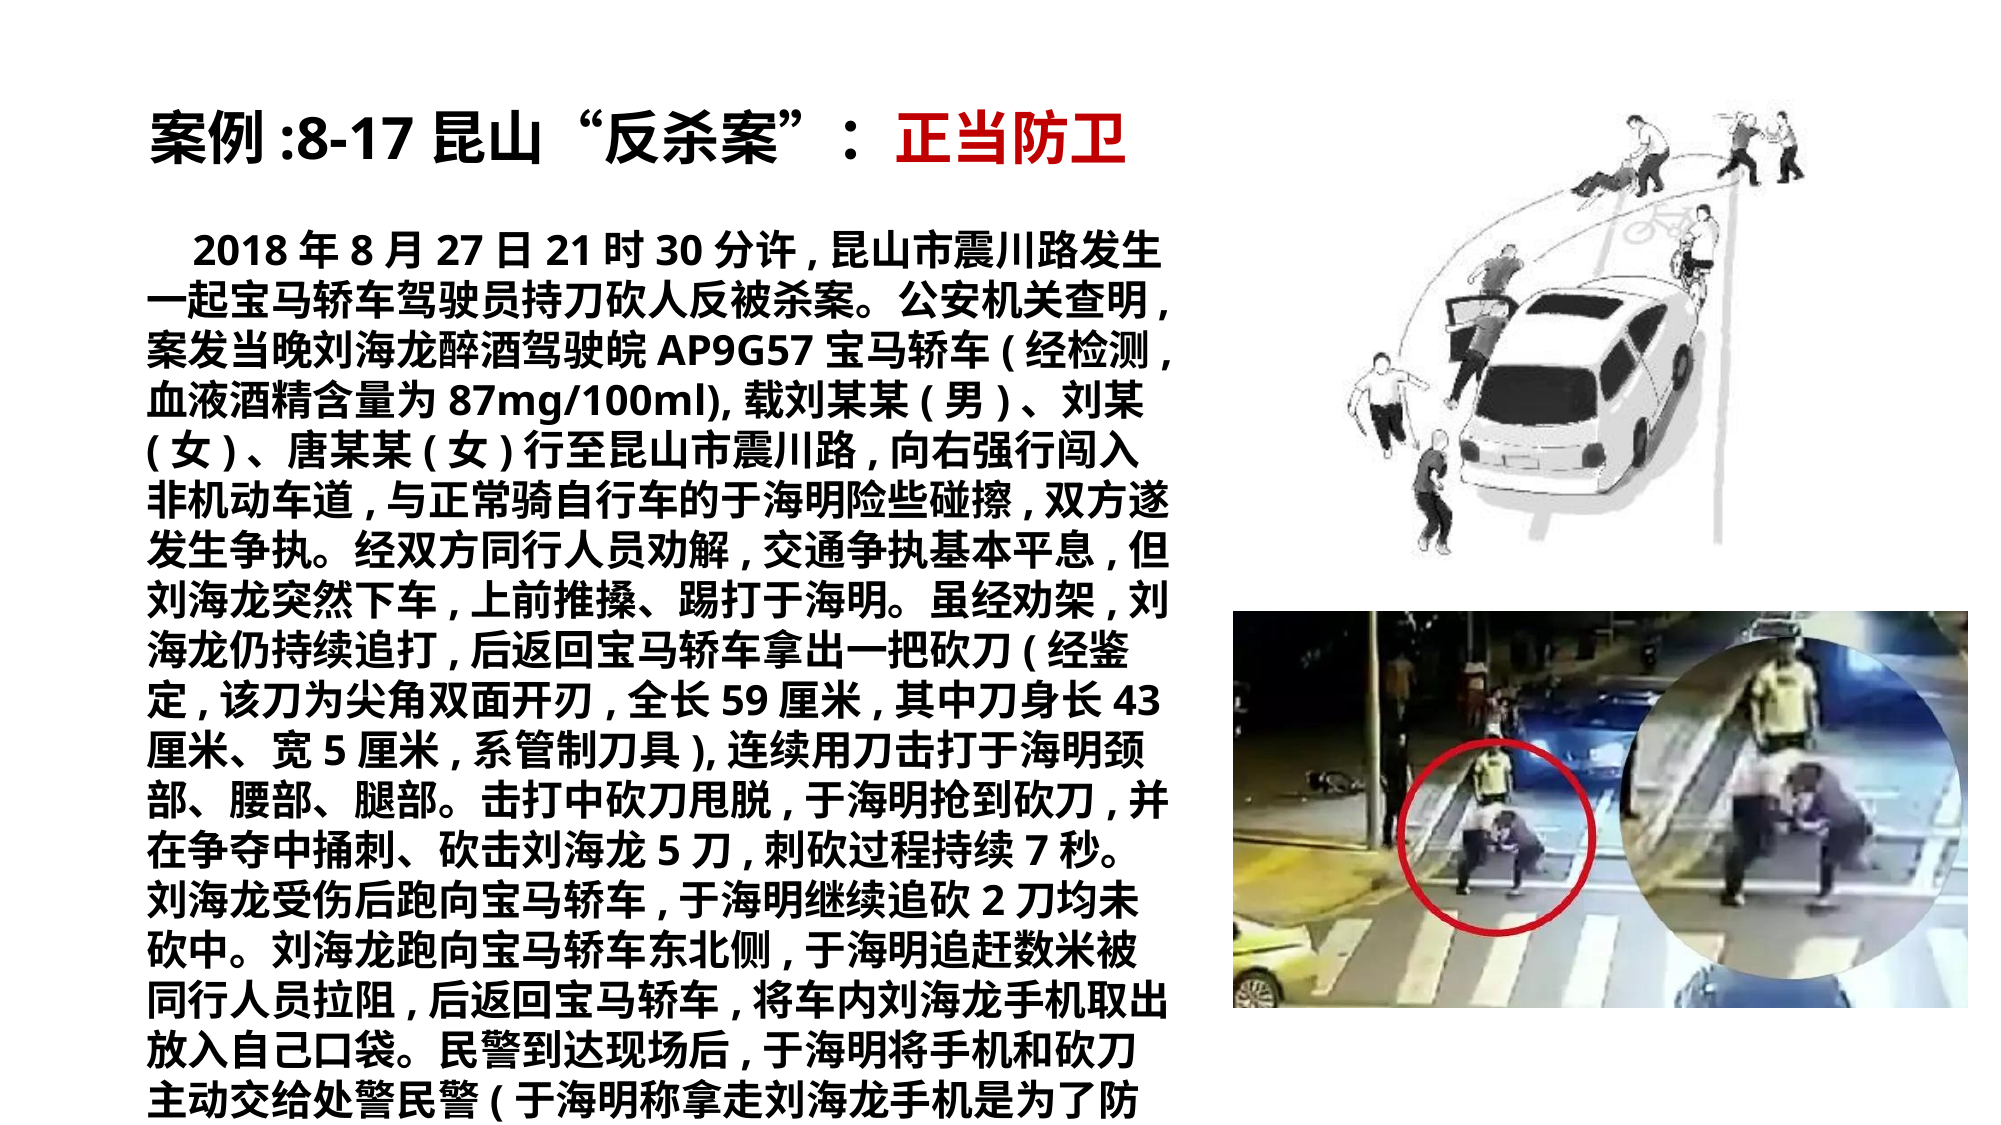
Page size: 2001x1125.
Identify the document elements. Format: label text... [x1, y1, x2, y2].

picture [1302, 72, 1815, 564]
picture [1233, 611, 1968, 1008]
list 2018年8月27日21时30分许,昆山市震川路发生一起宝马轿车驾驶员持刀砍人反被杀案。公安机关查明,案发当晚刘海龙醉酒驾驶皖AP9G57宝马轿车(经检测,血液酒精含量为87mg/100ml),载刘某某(男)、刘某(女)、唐某某(女)行至昆山市震川路,向右强行闯入非机动车道,与正常骑自行车的于海明险些碰擦,双方遂发生争执。经双方同行人员劝解,交通争执基本平息,但刘海龙突然下车,上前推搡、踢打于海明。虽经劝架,刘海龙仍持续追打,后返回宝马轿车拿出一把砍刀(经鉴定,该刀为尖角双面开刃,全长59厘米,其中刀身长43厘米、宽5厘米,系管制刀具),连续用刀击打于海明颈部、腰部、腿部。击打中砍刀甩脱,于海明抢到砍刀,并在争夺中捅刺、砍击刘海龙5刀,刺砍过程持续7秒。刘海龙受伤后跑向宝马轿车,于海明继续追砍2刀均未砍中。刘海龙跑向宝马轿车东北侧,于海明追赶数米被同行人员拉阻,后返回宝马轿车,将车内刘海龙手机取出放入自己口袋。民警到达现场后,于海明将手机和砍刀主动交给处警民警(于海明称拿走刘海龙手机是为了防止对方打电话召集人员报复)。 刘海龙后经送医抢救无效于当日死亡。 [131, 216, 1192, 1006]
title 案例:8-17昆山“反杀案”：正当防卫 [80, 102, 1180, 193]
